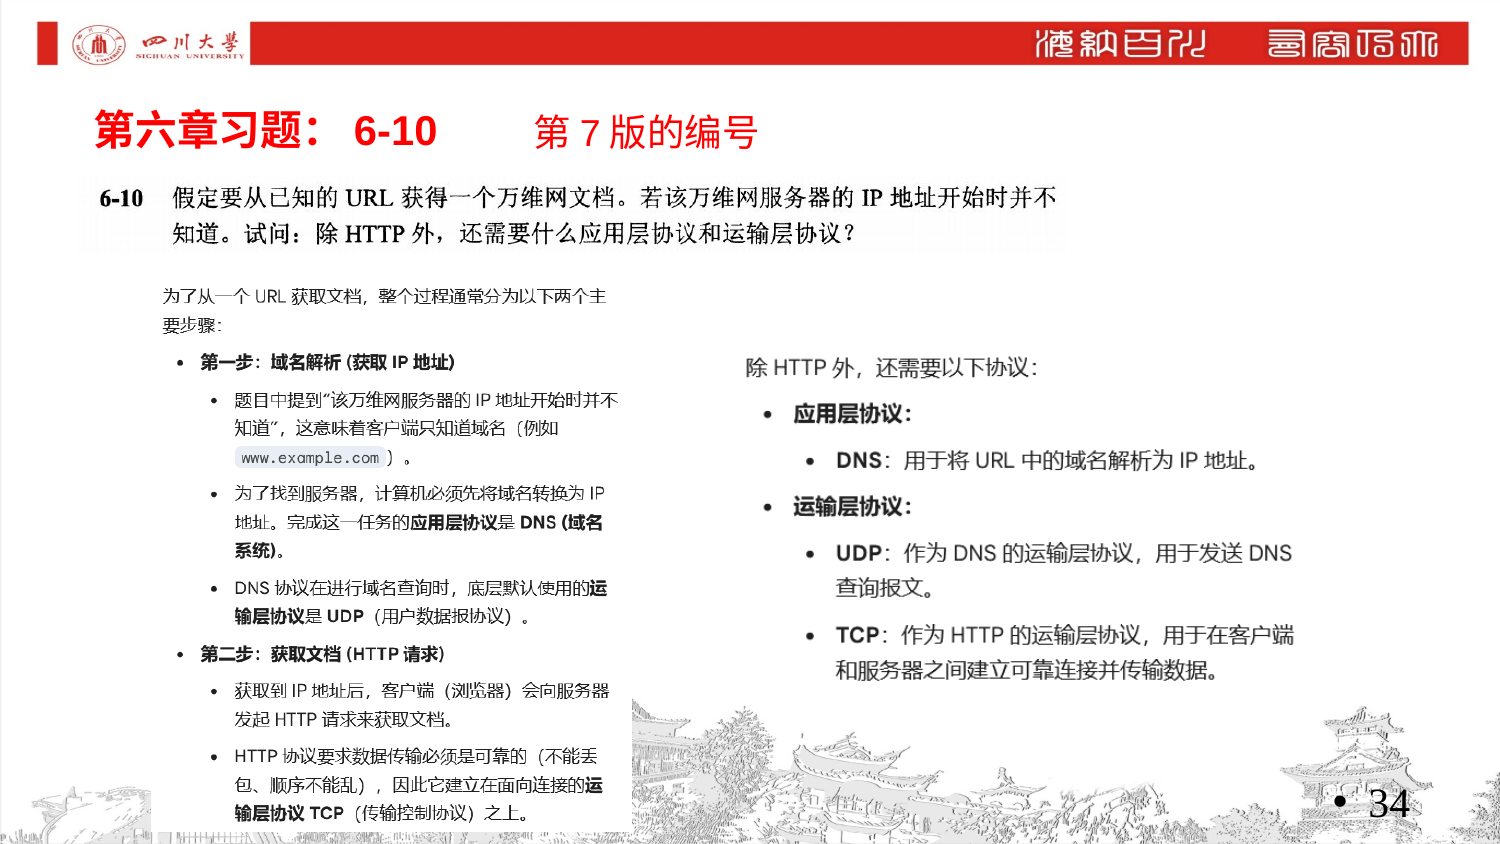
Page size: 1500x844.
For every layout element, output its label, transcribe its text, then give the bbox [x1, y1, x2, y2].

text_box [171, 84, 1424, 173]
picture [0, 0, 1500, 844]
text_box 第7版的编号 [518, 101, 1027, 161]
slide_number 34 [1075, 768, 1426, 828]
text_box 第六章习题：6-10 [78, 96, 971, 161]
